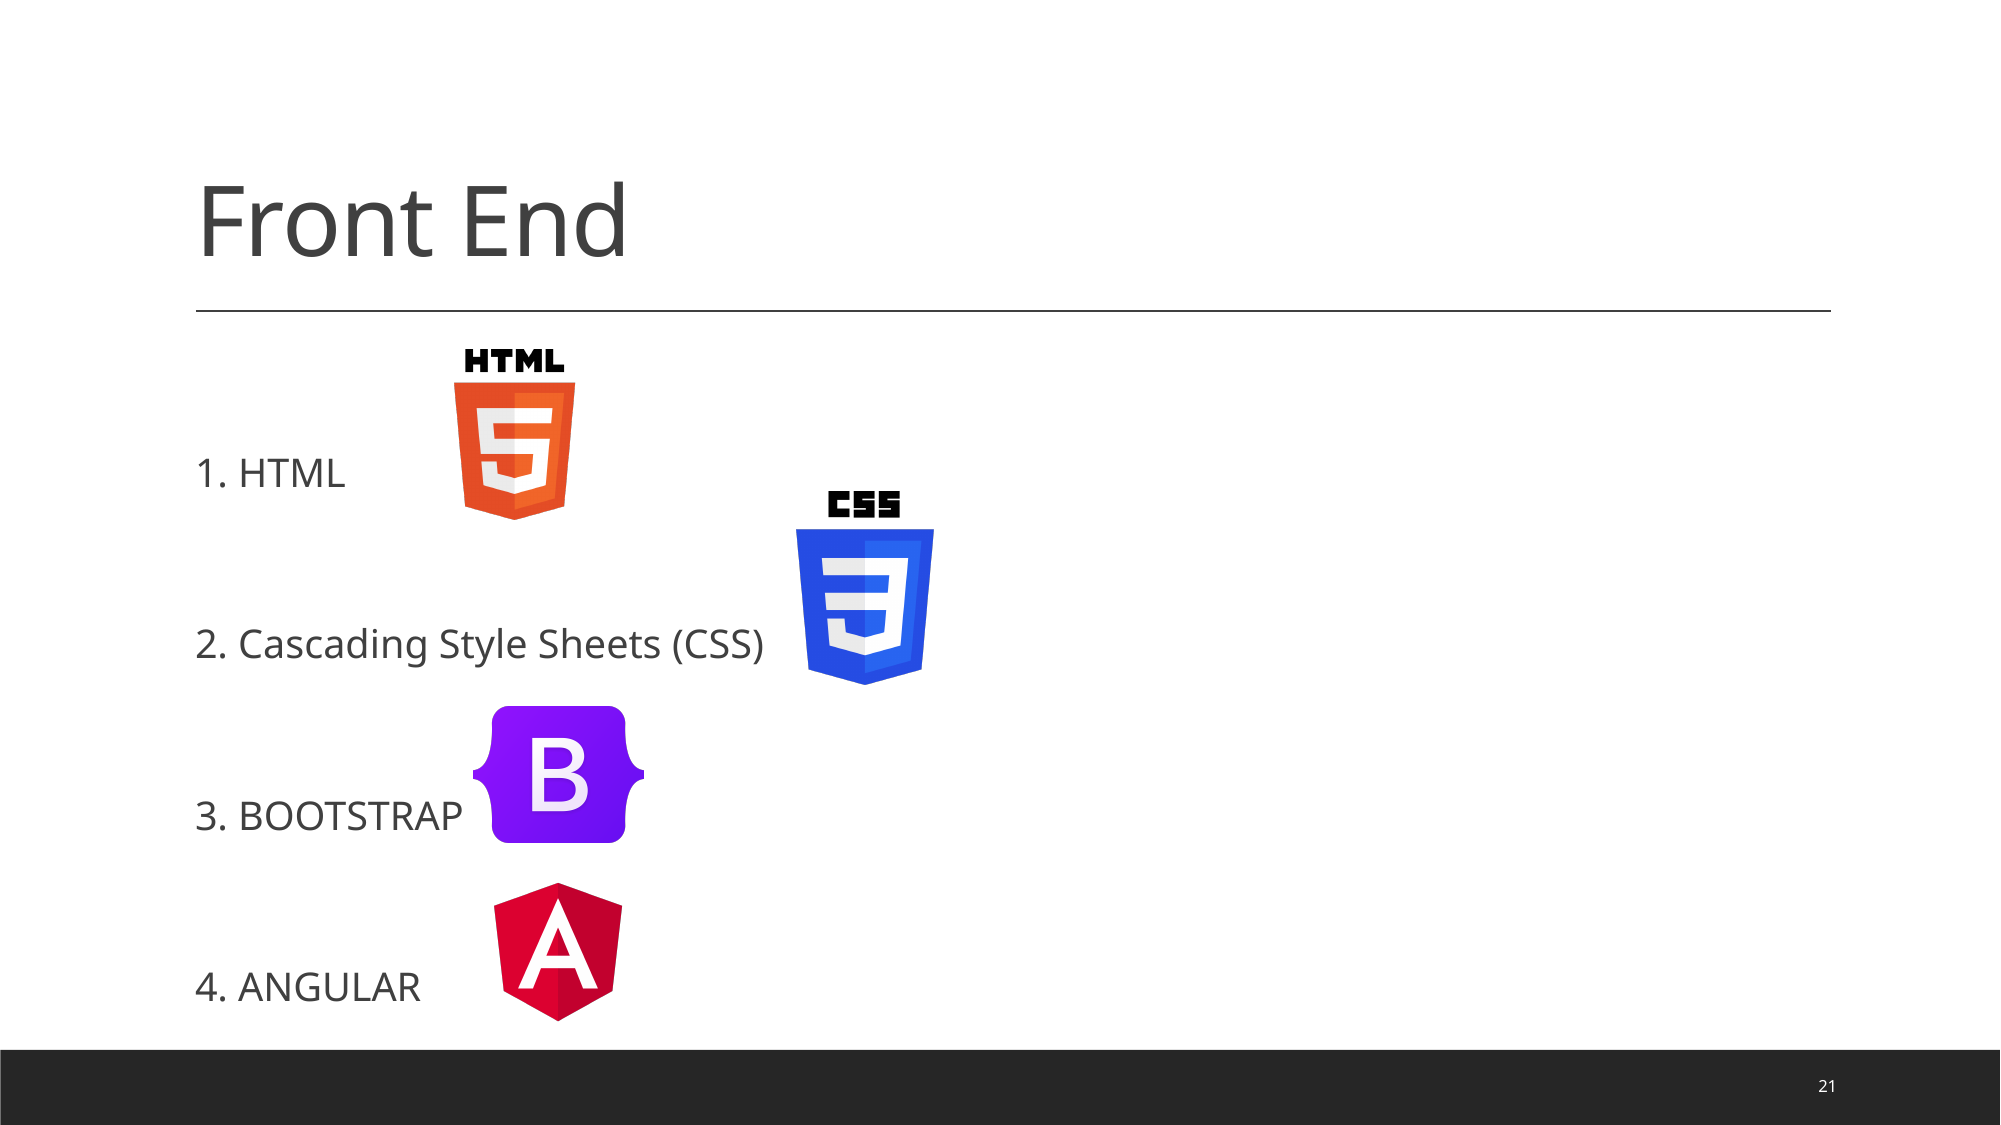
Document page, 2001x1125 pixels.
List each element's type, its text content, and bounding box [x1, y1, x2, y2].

title Front End [180, 47, 1830, 285]
list 1. HTML 2. Cascading Style Sheets (CSS) 3. BOOTSTRAP 4. ANGULAR [180, 345, 1830, 1067]
picture [795, 490, 934, 686]
slide_number 21 [1803, 1057, 1932, 1118]
picture [473, 706, 645, 843]
picture [429, 349, 601, 521]
picture [471, 862, 645, 1035]
